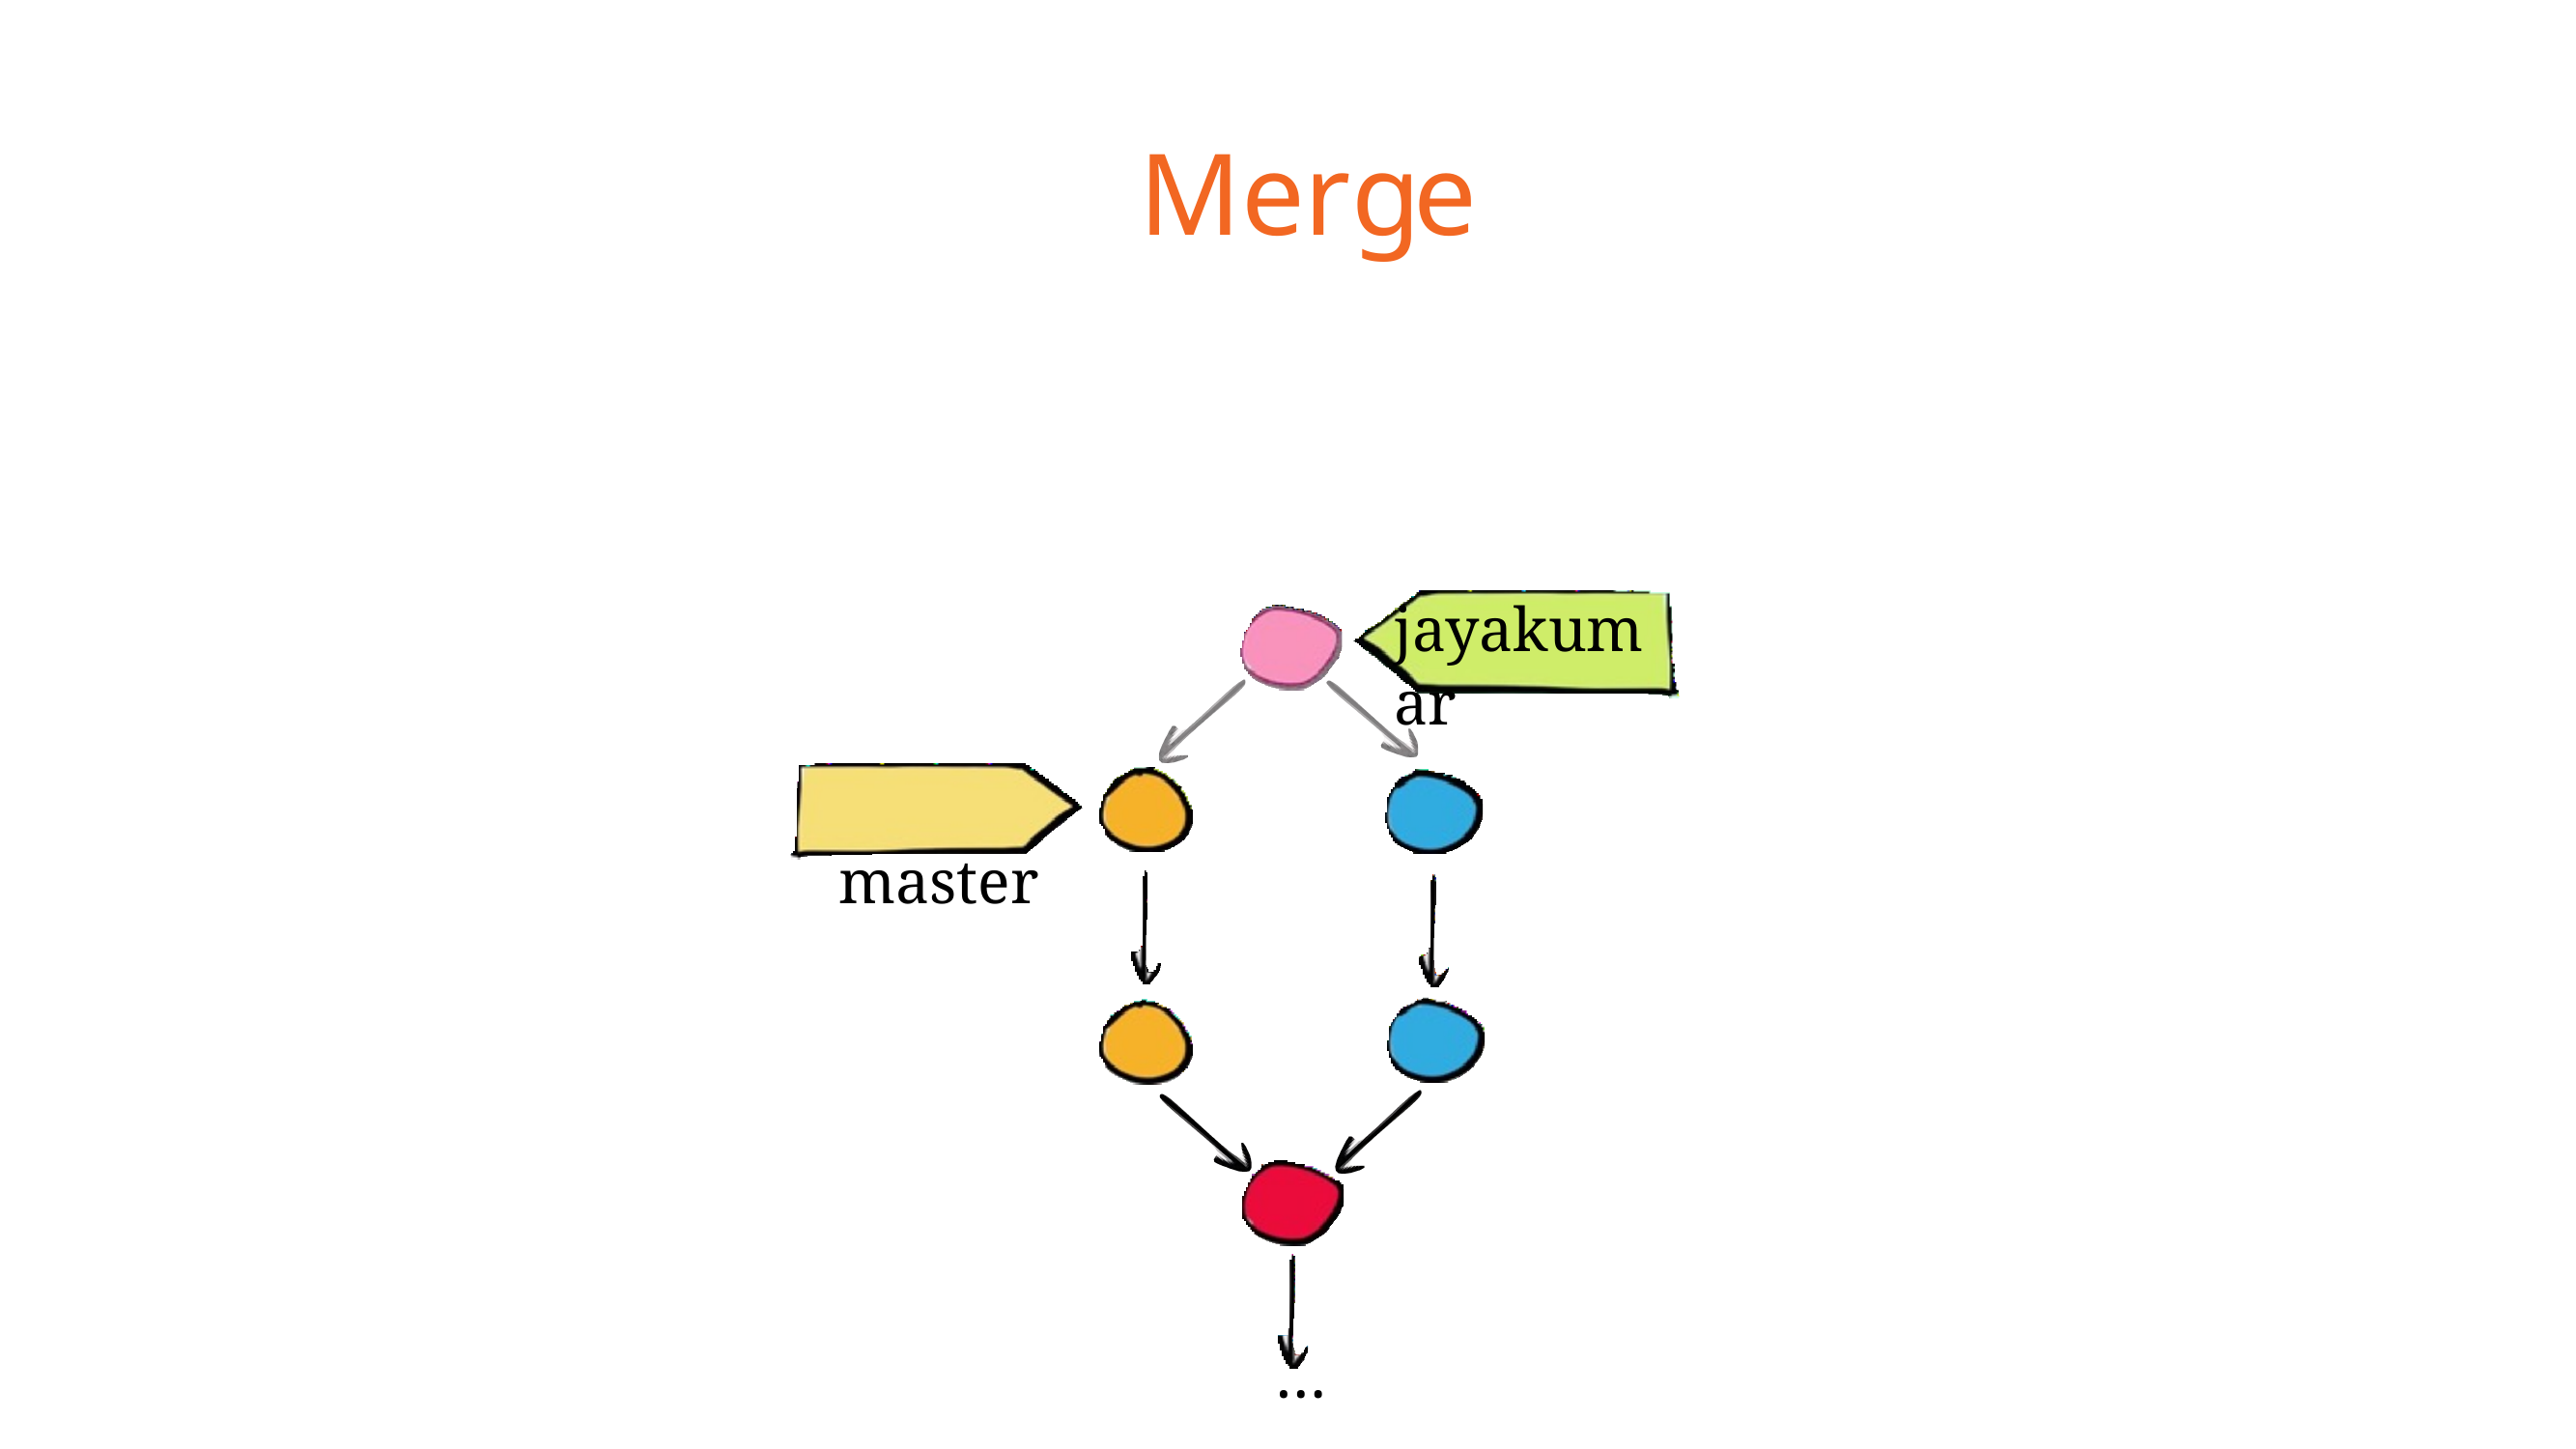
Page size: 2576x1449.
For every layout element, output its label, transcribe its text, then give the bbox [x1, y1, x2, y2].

text_box [1382, 766, 1484, 854]
text_box [1096, 996, 1193, 1085]
text_box [1350, 587, 1680, 698]
text_box jayakumar master [836, 591, 1669, 917]
text_box … [1273, 1347, 1309, 1411]
title Merge [662, 123, 1914, 365]
text_box [1335, 1090, 1422, 1174]
text_box [1384, 994, 1486, 1083]
text_box [1239, 1157, 1345, 1246]
text_box [1096, 764, 1193, 852]
text_box [1275, 1251, 1309, 1347]
text_box [1416, 871, 1449, 987]
text_box [790, 760, 836, 860]
text_box [1159, 1094, 1252, 1172]
text_box [1128, 867, 1161, 984]
